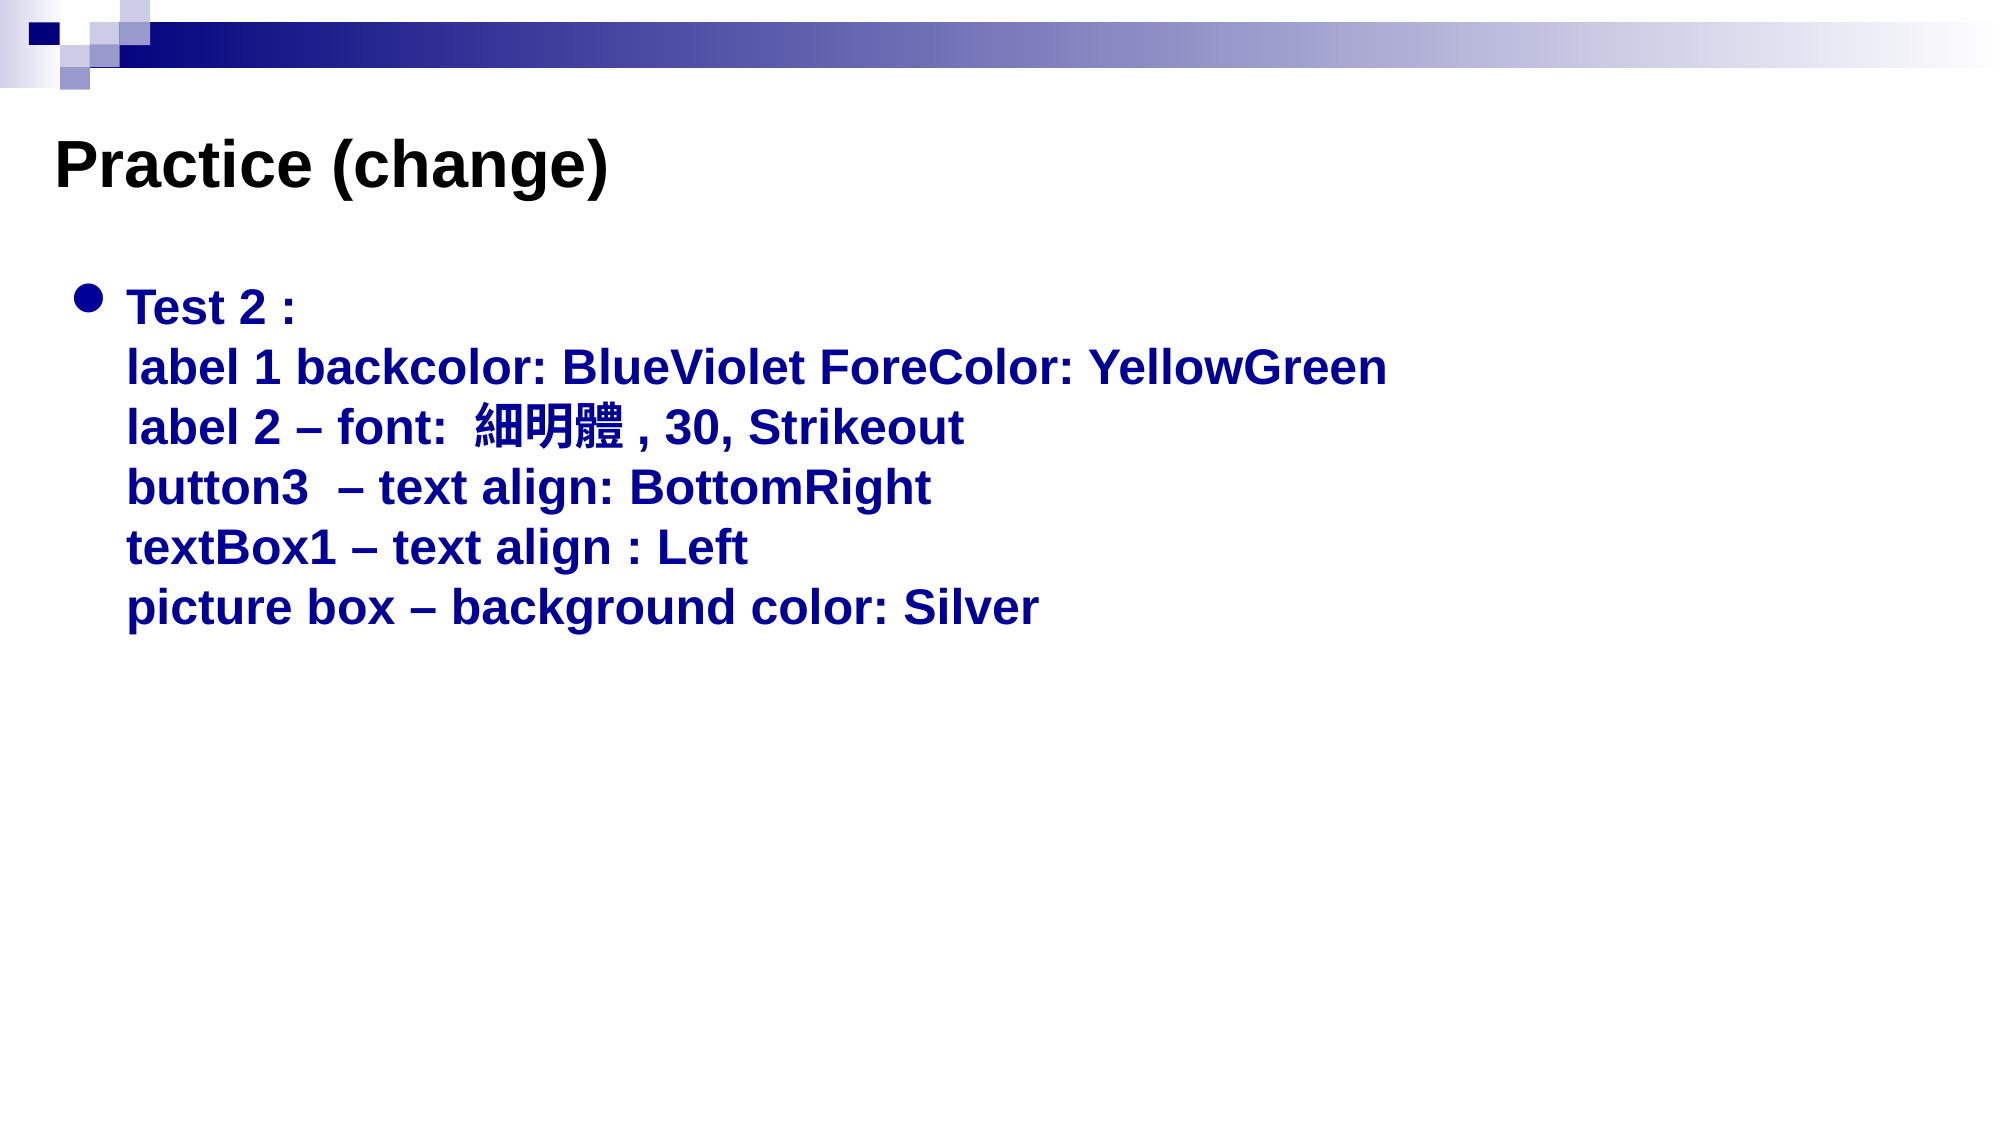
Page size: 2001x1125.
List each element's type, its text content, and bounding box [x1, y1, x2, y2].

list Test 2 : label 1 backcolor: BlueViolet ForeColor: YellowGreen label 2 – font: 細明體, 30, Strikeout button3 – text align: BottomRight textBox1 – text align : Left picture box – background color: Silver [54, 267, 1930, 1083]
title Practice (change) [39, 101, 1930, 220]
